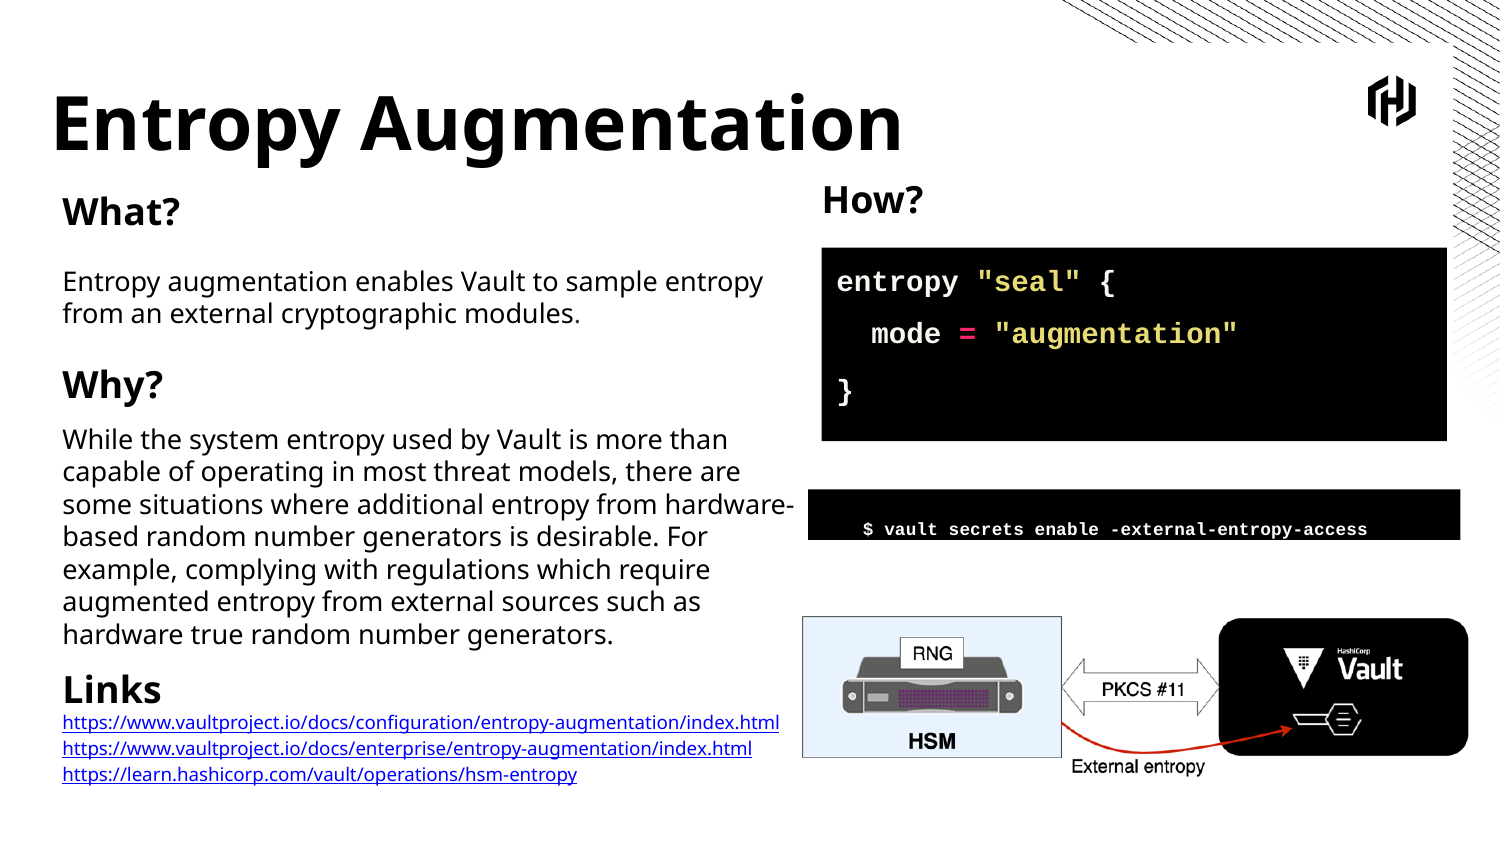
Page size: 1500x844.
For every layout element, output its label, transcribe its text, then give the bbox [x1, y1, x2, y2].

text_box $ vault secrets enable -external-entropy-access transit [808, 489, 1461, 540]
text_box entropy "seal" { mode = "augmentation" } [821, 247, 1447, 442]
list How? [821, 175, 1447, 247]
picture [794, 0, 1500, 783]
list Entropy Augmentation [50, 75, 1308, 176]
picture [1367, 75, 1416, 127]
list What? Entropy augmentation enables Vault to sample entropy from an external cryptographic modules. Why? While the system entropy used by Vault is more than capable of operating in most threat models, there are some situations where additional entropy from hardware-based random number generators is desirable. For example, complying with regulations which require augmented entropy from external sources such as hardware true random number generators. Links https://www.vaultproject.io/docs/configuration/entropy-augmentation/index.html https://www.vaultproject.io/docs/enterprise/entropy-augmentation/index.html https://learn.hashicorp.com/vault/operations/hsm-entropy [62, 188, 797, 808]
